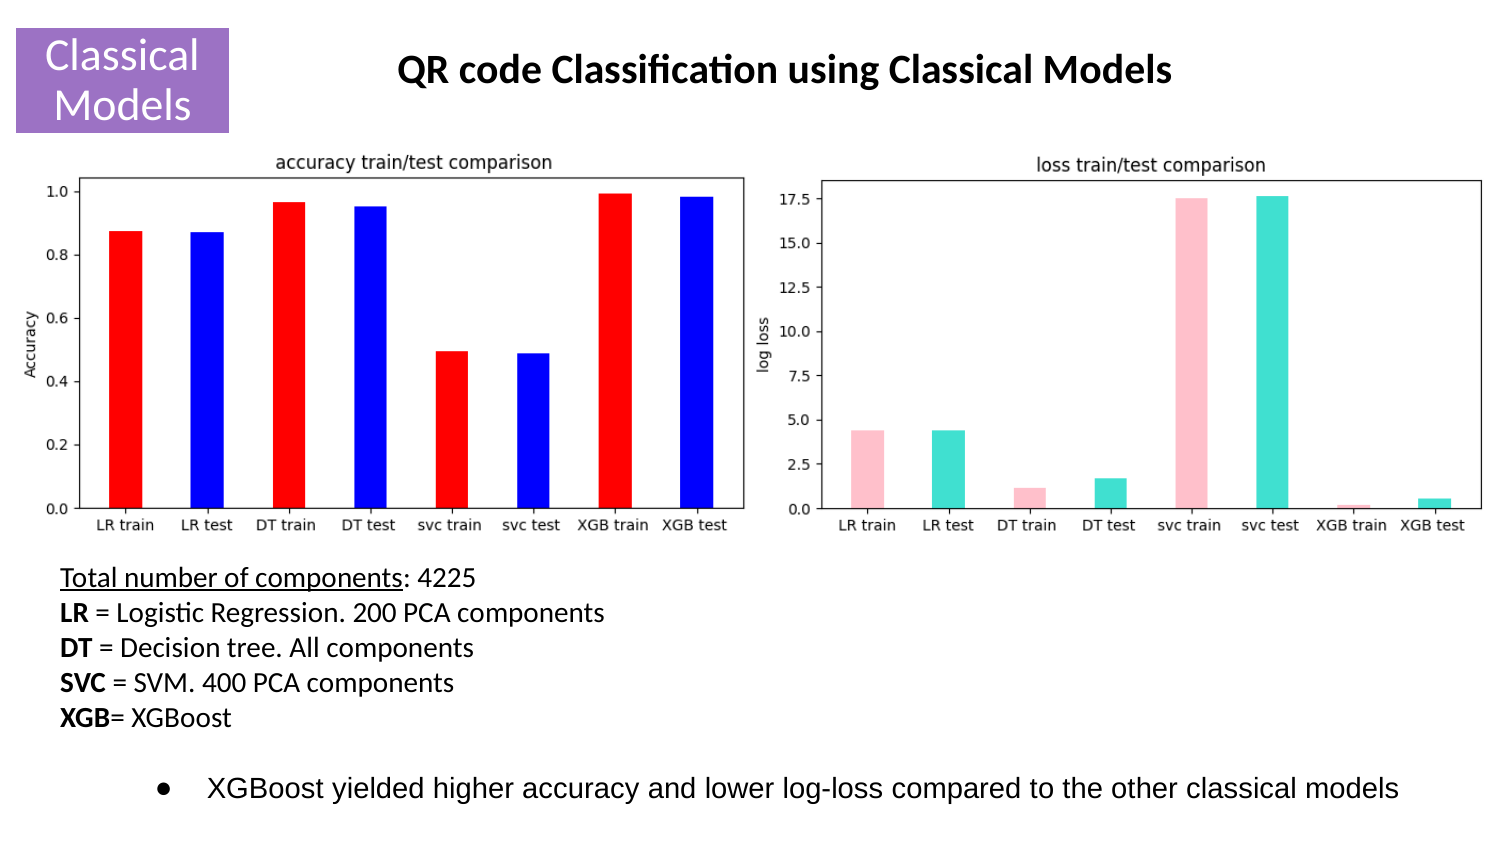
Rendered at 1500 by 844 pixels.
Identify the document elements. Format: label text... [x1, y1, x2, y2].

picture [13, 129, 1495, 556]
text_box Total number of components: 4225 LR = Logistic Regression. 200 PCA components DT = Decision tree. All components SVC = SVM. 400 PCA components XGB= XGBoost [49, 563, 686, 739]
text_box XGBoost yielded higher accuracy and lower log-loss compared to the other classical models [94, 754, 1439, 820]
text_box QR code Classification using Classical Models [386, 35, 1427, 97]
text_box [15, 26, 230, 135]
